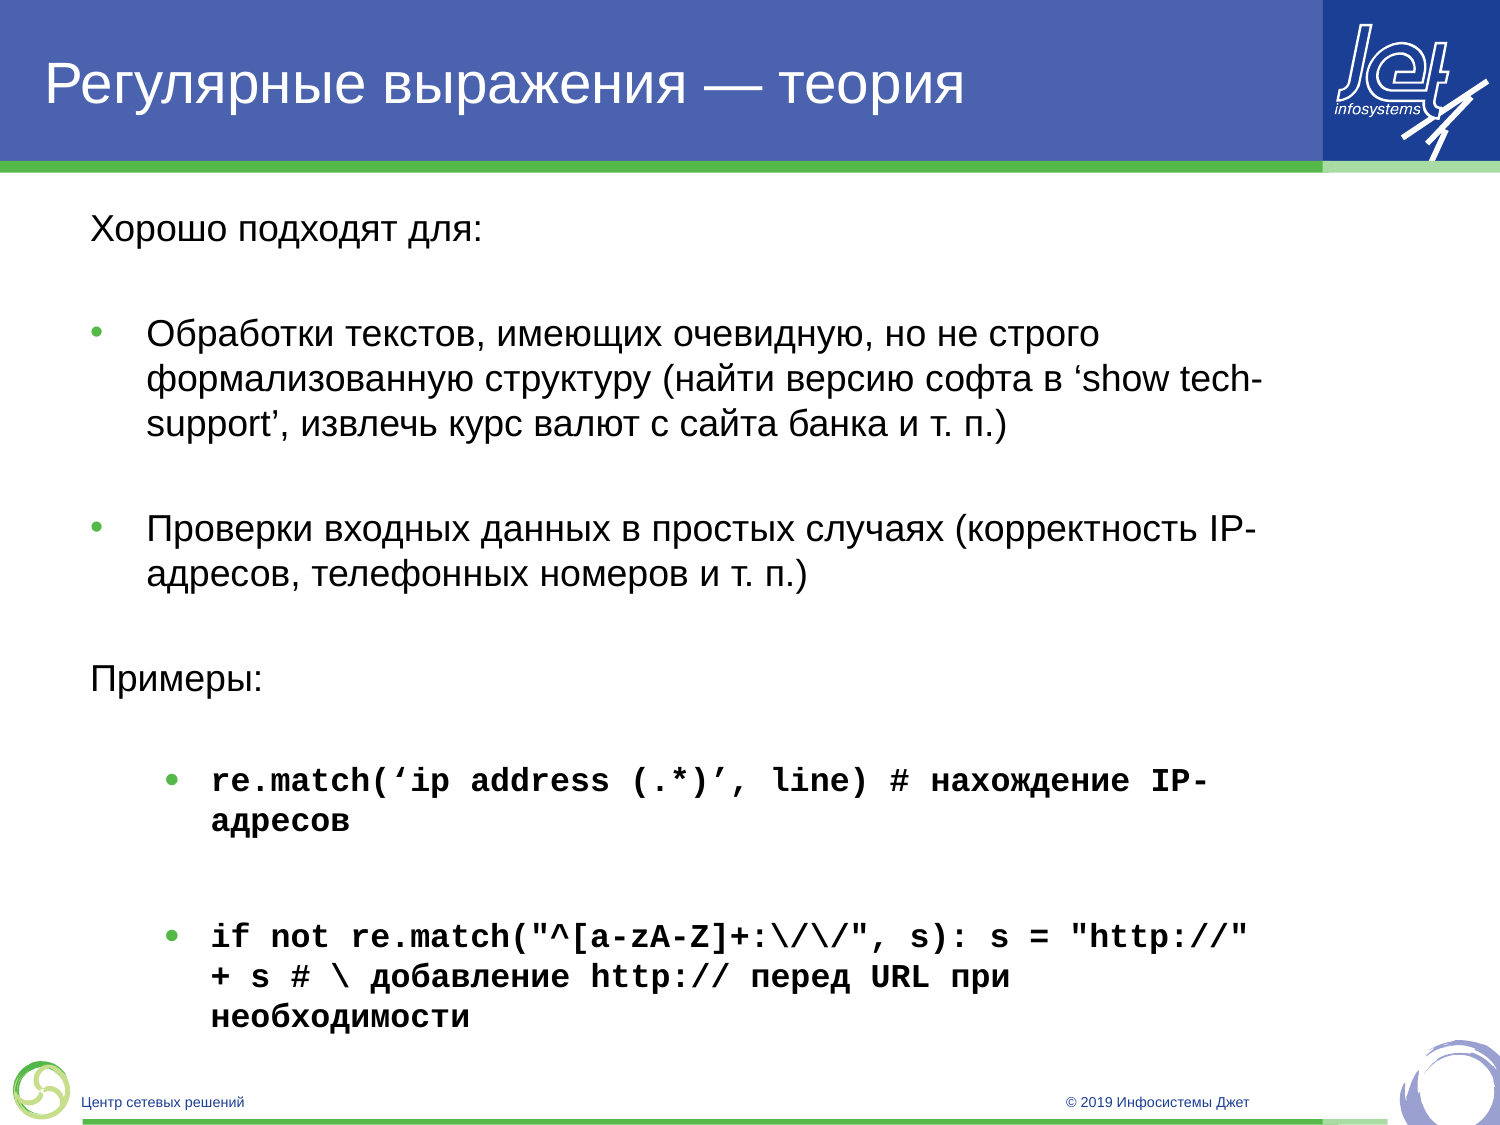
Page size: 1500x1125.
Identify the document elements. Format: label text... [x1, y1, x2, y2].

title Регулярные выражения — теория [29, 21, 1294, 140]
list Хорошо подходят для: Обработки текстов, имеющих очевидную, но не строго формализованную структуру (найти версию софта в ‘show tech-support’, извлечь курс валют с сайта банка и т. п.) Проверки входных данных в простых случаях (корректность IP-адресов, телефонных номеров и т. п.) Примеры: re.match(‘ip address (.*)’, line) # нахождение IP-адресов if not re.match("^[a-zA-Z]+:\/\/", s): s = "http://" + s # \ добавление http:// перед URL при необходимости [75, 196, 1294, 1012]
